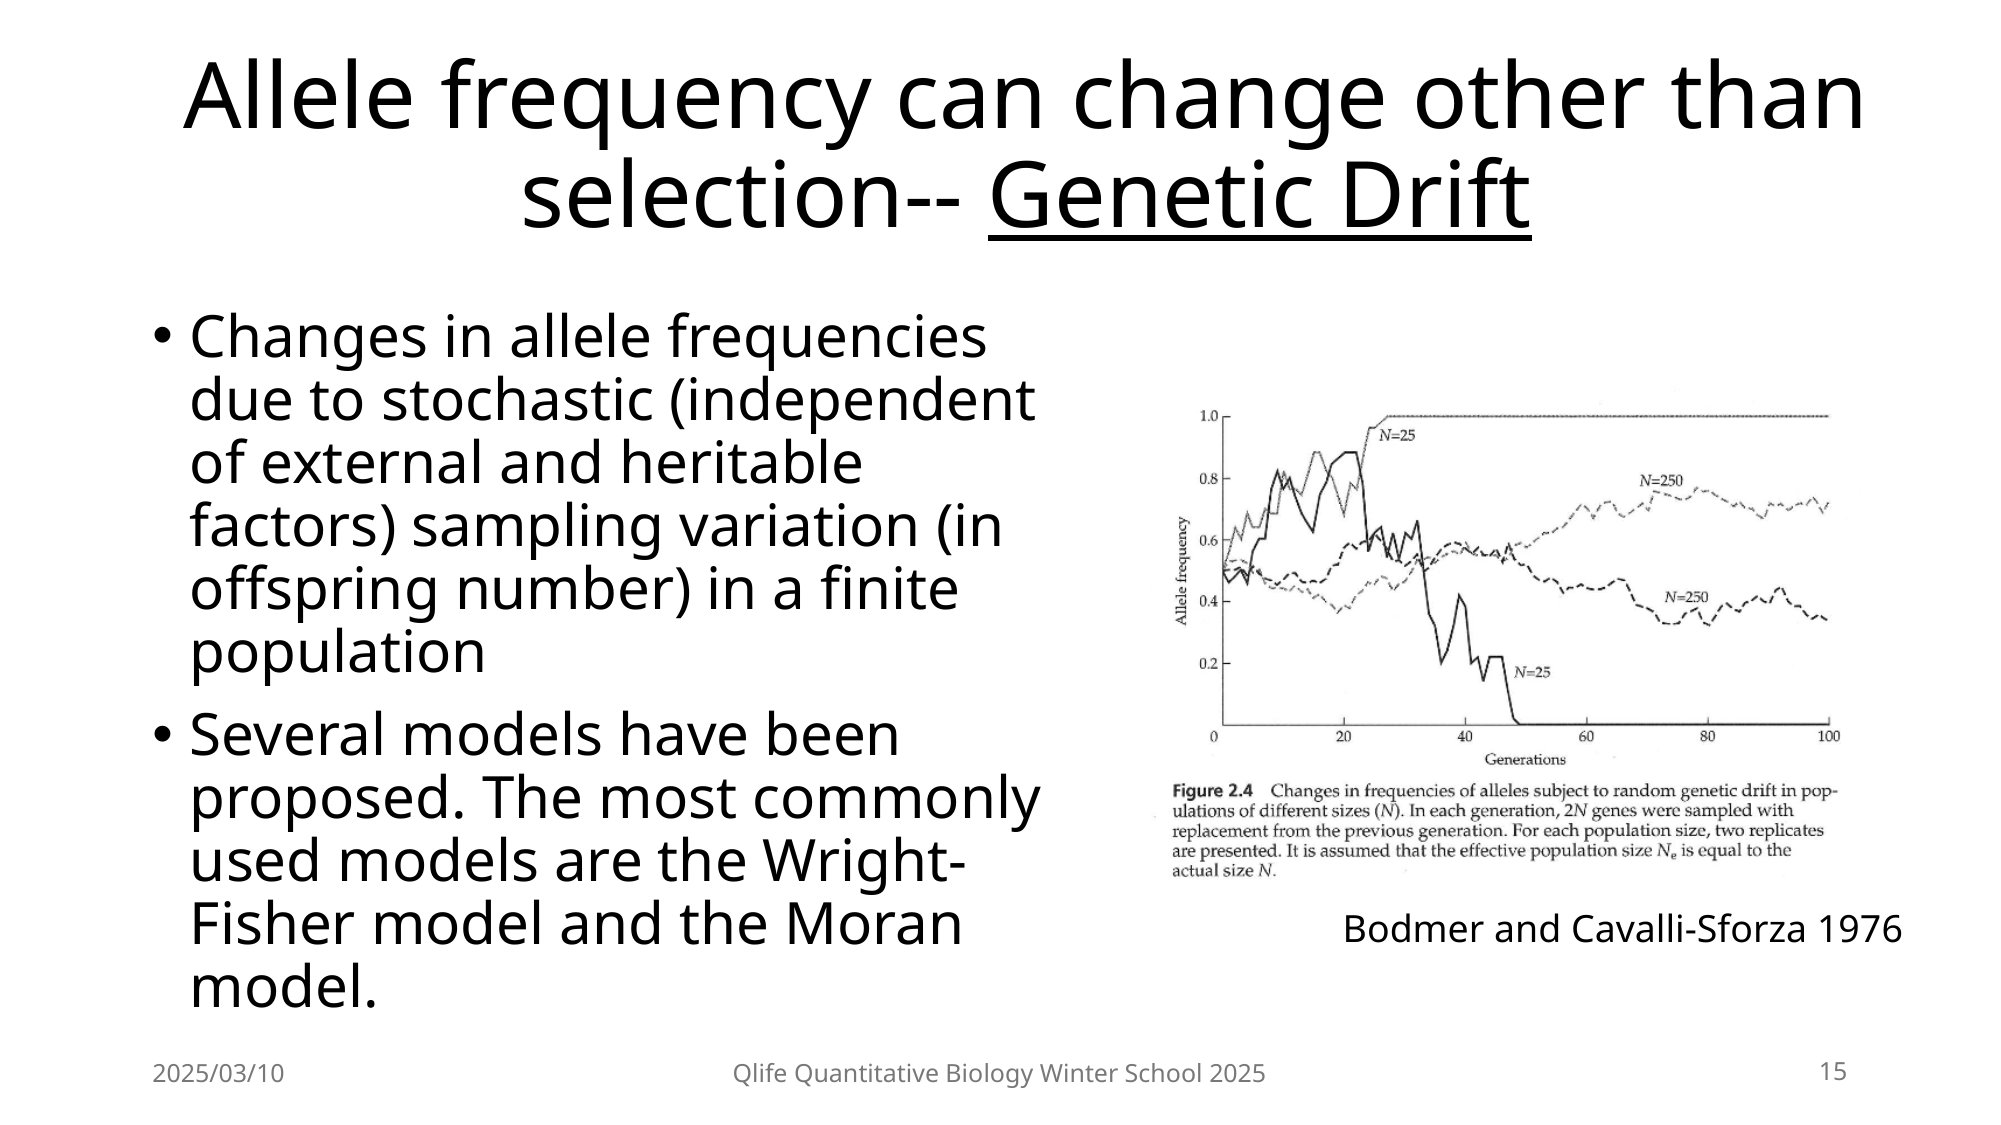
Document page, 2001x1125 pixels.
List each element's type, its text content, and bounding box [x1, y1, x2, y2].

text_box Bodmer and Cavalli-Sforza 1976 [1327, 897, 1919, 958]
title Allele frequency can change other than selection-- Genetic Drift [163, 39, 1889, 258]
list Changes in allele frequencies due to stochastic (independent of external and heritable factors) sampling variation (in offspring number) in a finite population Several models have been proposed. The most commonly used models are the Wright-Fisher model and the Moran model. [137, 299, 1070, 1014]
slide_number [137, 1042, 588, 1103]
footer Qlife Quantitative Biology Winter School 2025 [662, 1042, 1338, 1103]
picture [1149, 380, 1863, 898]
slide_number 15 [1412, 1042, 1863, 1103]
